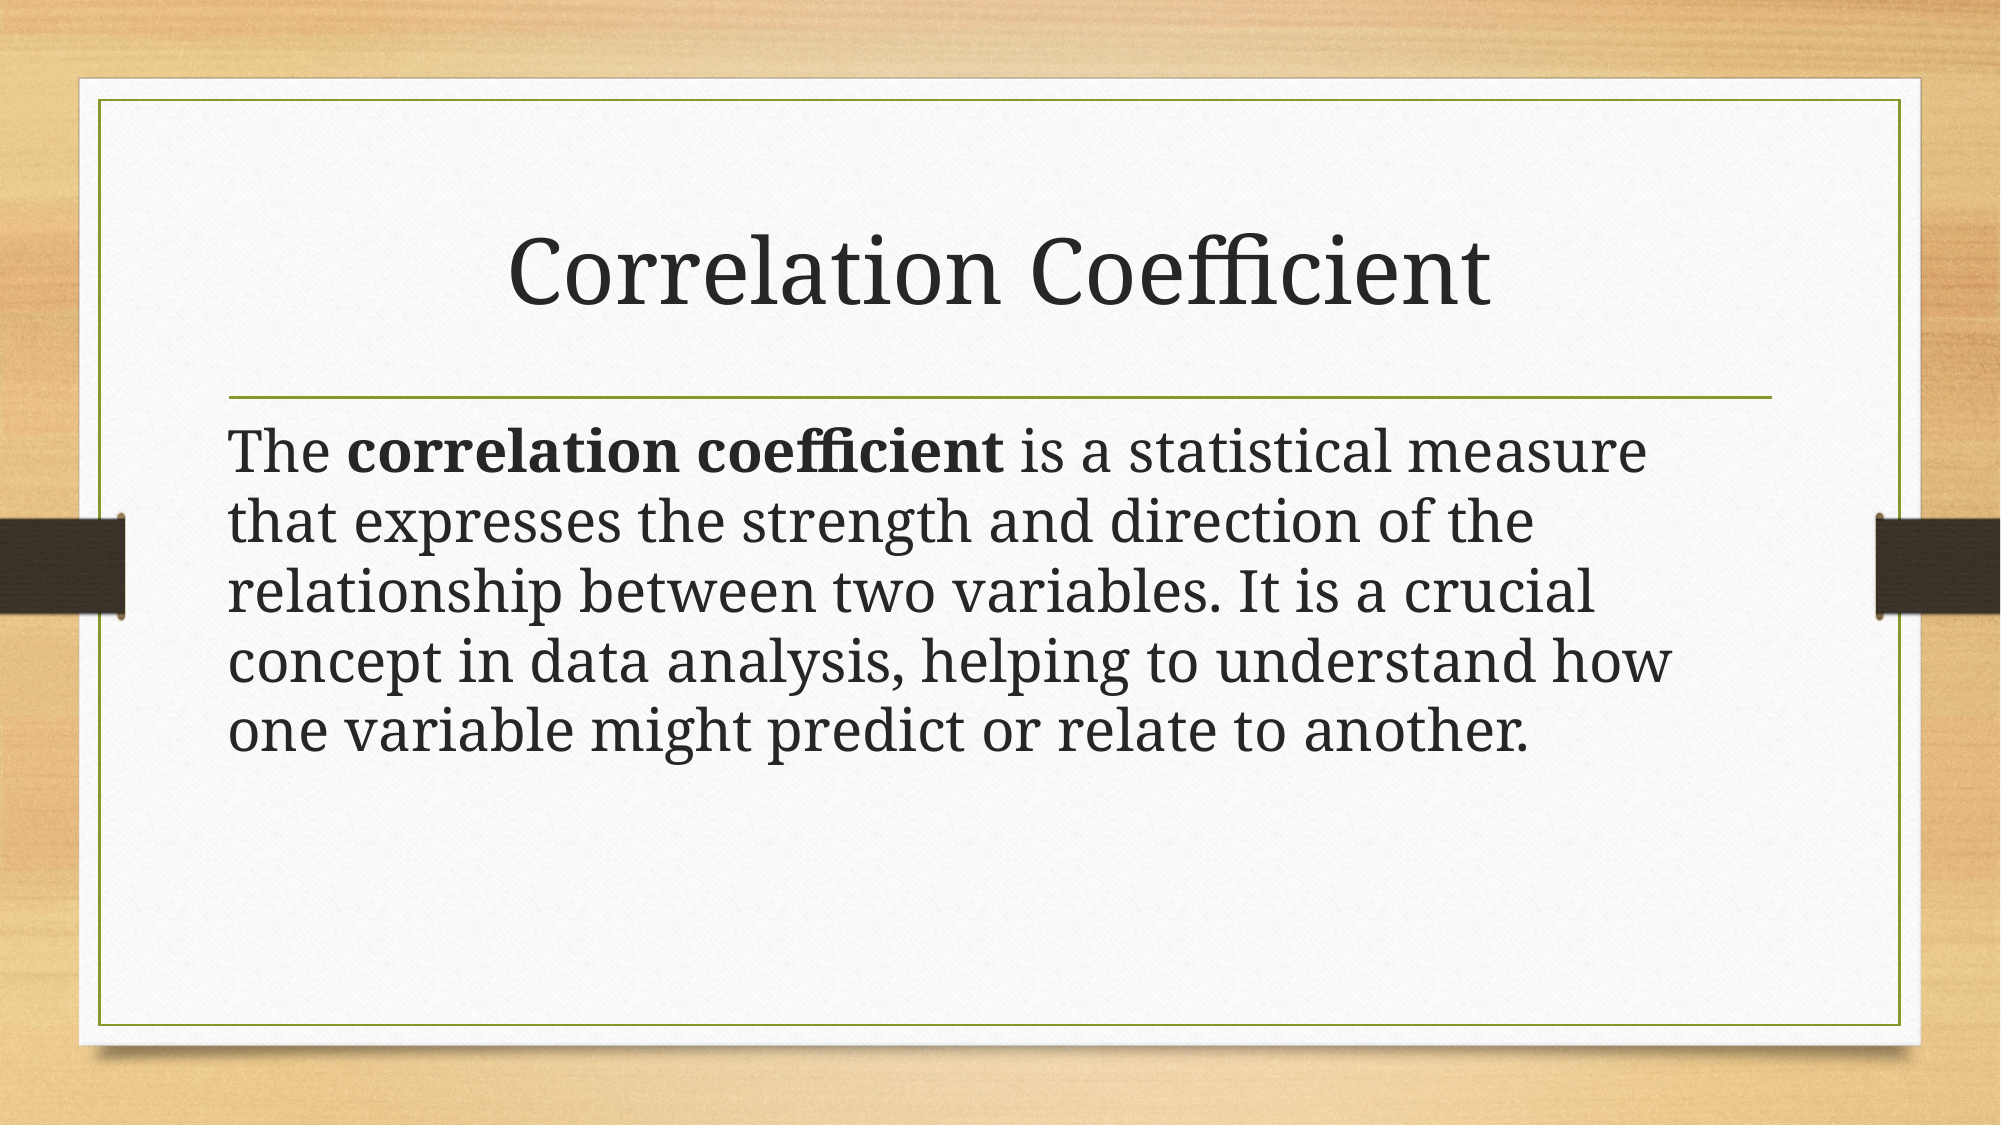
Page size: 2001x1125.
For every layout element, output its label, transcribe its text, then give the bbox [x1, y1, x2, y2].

title Correlation Coefficient [212, 161, 1788, 375]
list The correlation coefficient is a statistical measure that expresses the strength and direction of the relationship between two variables. It is a crucial concept in data analysis, helping to understand how one variable might predict or relate to another. [212, 406, 1788, 964]
picture [0, 0, 2001, 1125]
